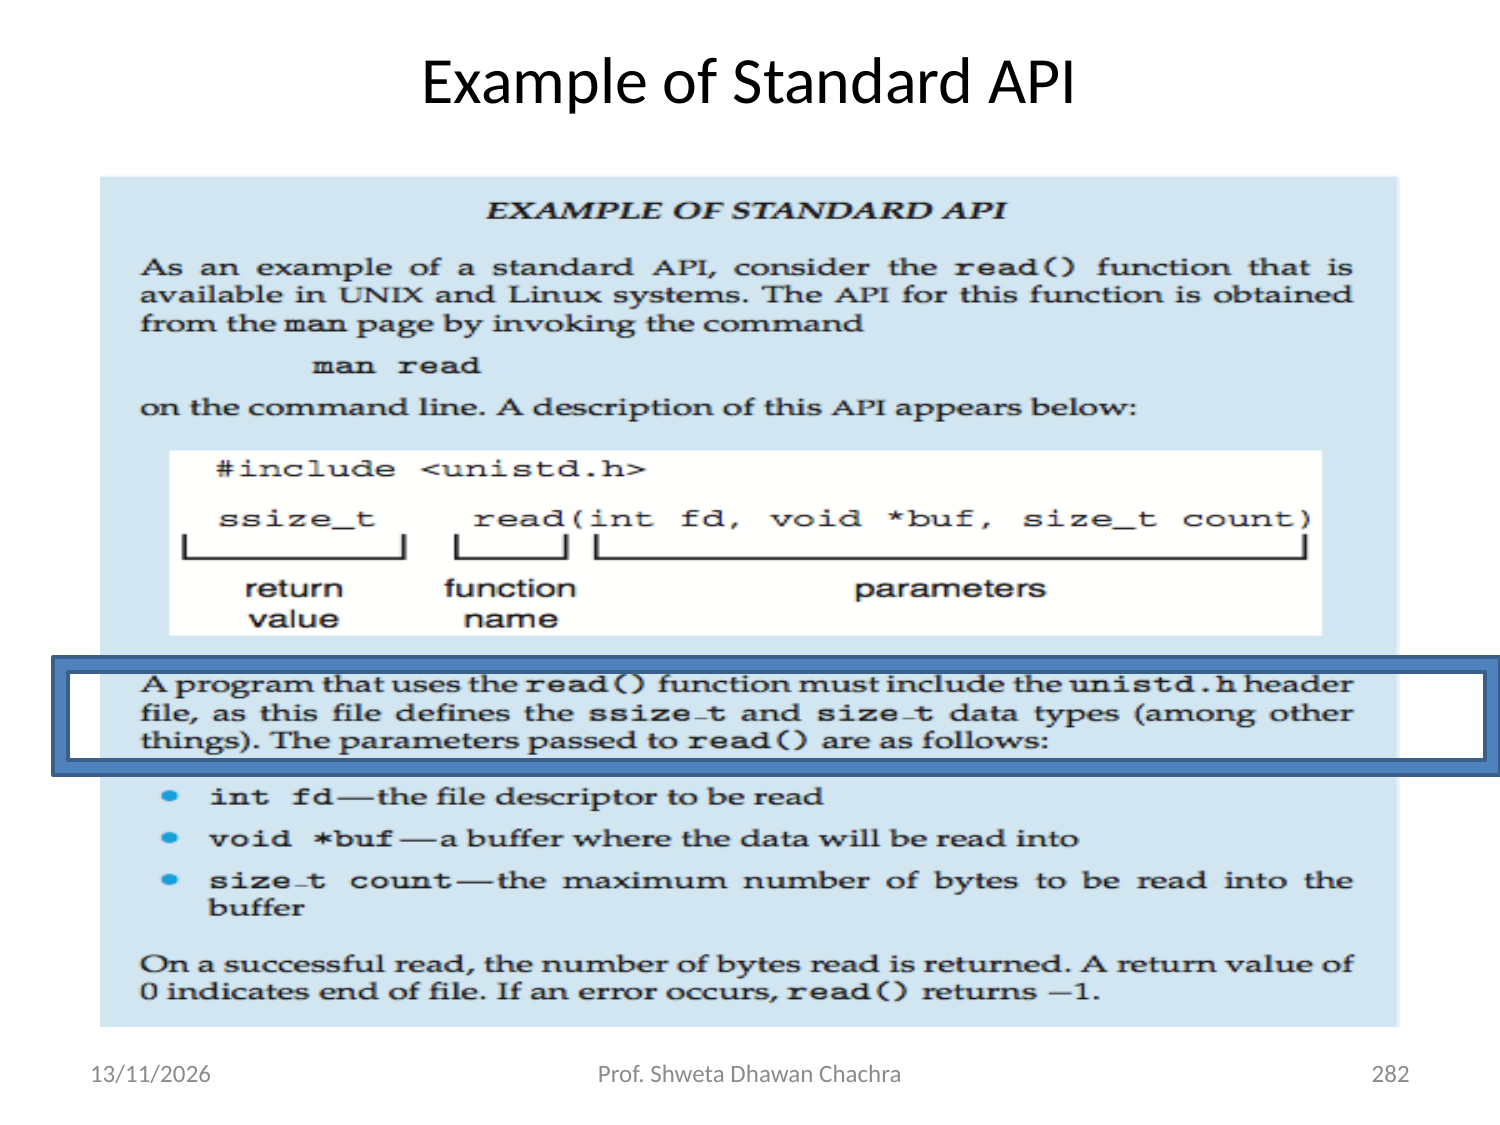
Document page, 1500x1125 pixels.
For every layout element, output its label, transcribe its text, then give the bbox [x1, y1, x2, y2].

text_box [51, 655, 94, 777]
text_box [1404, 655, 1500, 777]
title Example of Standard API [75, 29, 1425, 125]
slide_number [75, 1042, 425, 1103]
slide_number 282 [1074, 1042, 1425, 1103]
footer Prof. Shweta Dhawan Chachra [512, 1042, 988, 1103]
picture [100, 174, 1400, 1027]
